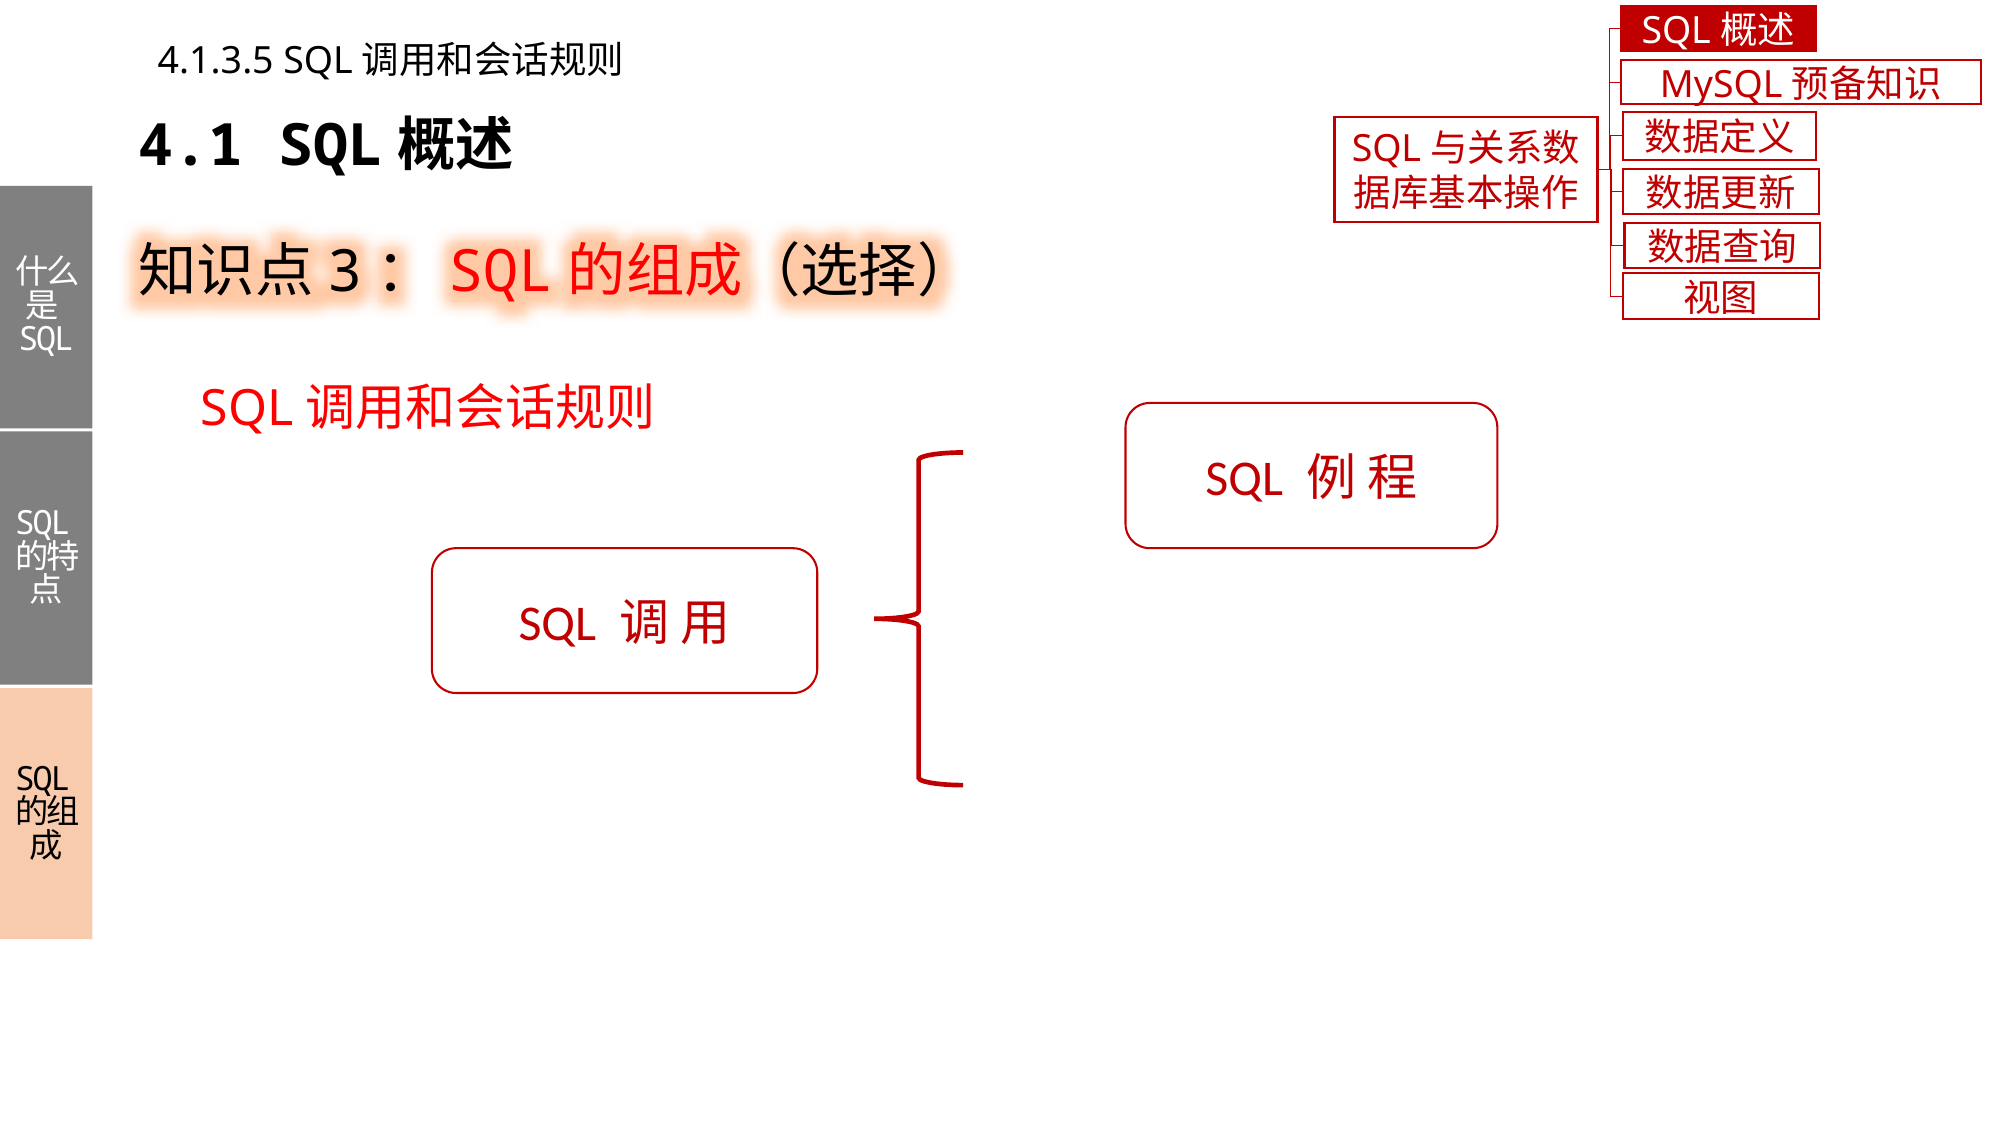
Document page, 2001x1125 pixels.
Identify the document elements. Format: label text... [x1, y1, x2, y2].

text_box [118, 170, 1949, 335]
text_box SQL 例 程 [1124, 401, 1499, 550]
text_box 4.1.3.5 SQL调用和会话规则 [142, 28, 640, 89]
text_box 4.1 SQL概述 [114, 166, 1954, 339]
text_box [1597, 28, 1621, 82]
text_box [0, 185, 93, 940]
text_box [1597, 169, 1623, 297]
text_box 知识点3：SQL的组成（选择） [120, 172, 1945, 329]
text_box SQL概述 [1620, 5, 1817, 52]
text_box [120, 157, 1333, 164]
text_box SQL调用和会话规则 [186, 350, 1827, 443]
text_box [1597, 135, 1623, 169]
text_box 数据查询 [1623, 222, 1821, 269]
text_box SQL与关系数据库基本操作 [1333, 116, 1597, 223]
text_box 数据更新 [1623, 168, 1820, 215]
text_box MySQL预备知识 [1621, 59, 1982, 105]
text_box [1597, 82, 1621, 135]
text_box 数据定义 [1622, 111, 1817, 161]
text_box SQL 调 用 [430, 547, 819, 695]
text_box 视图 [1622, 272, 1820, 320]
text_box [874, 451, 964, 786]
text_box 4.1 SQL概述 [120, 97, 1568, 156]
